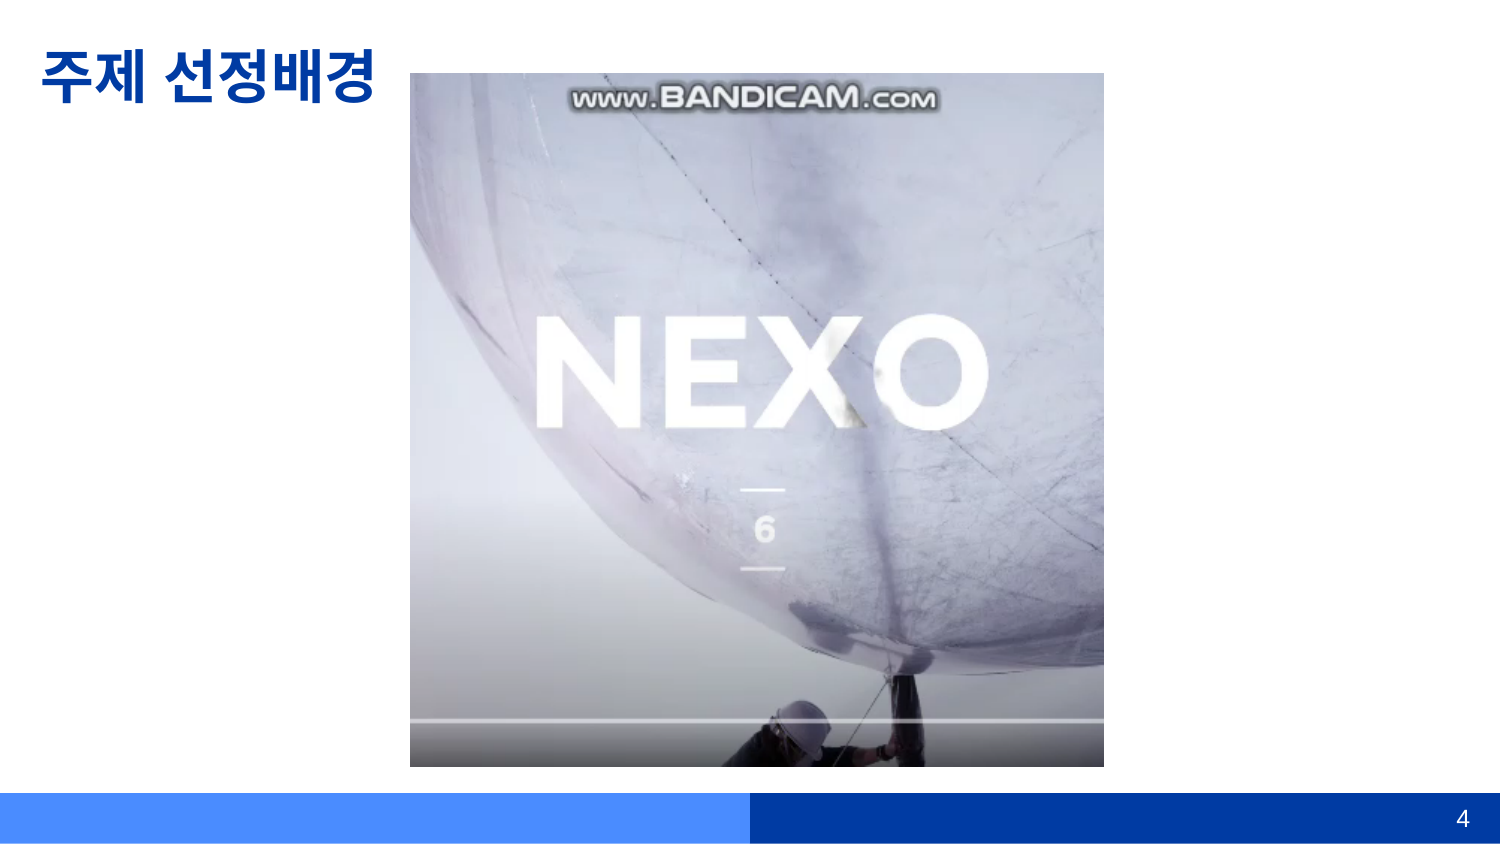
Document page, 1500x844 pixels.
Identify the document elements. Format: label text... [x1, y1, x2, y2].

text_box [409, 72, 1105, 768]
slide_number 4 [1340, 803, 1486, 832]
title 주제 선정배경 [25, 25, 1291, 120]
